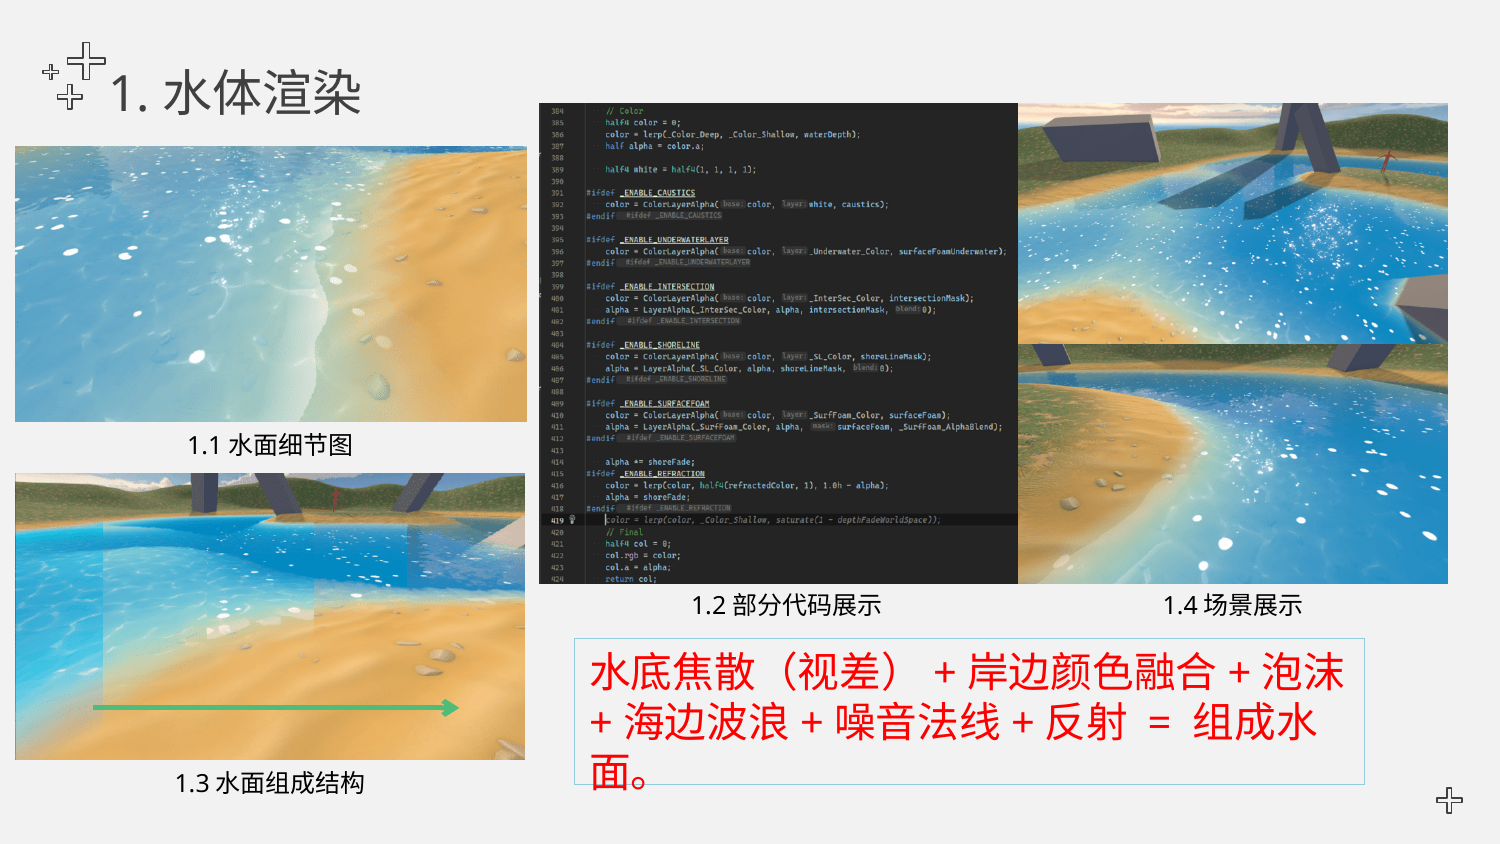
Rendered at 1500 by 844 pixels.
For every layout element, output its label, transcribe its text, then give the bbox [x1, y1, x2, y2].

text_box 1.1水面细节图 [15, 430, 525, 467]
text_box 1.水体渲染 [96, 55, 422, 127]
text_box 1.3水面组成结构 [15, 768, 525, 805]
picture [15, 473, 526, 760]
text_box 1.4场景展示 [983, 582, 1484, 627]
text_box 水底焦散（视差）+岸边颜色融合+泡沫+海边波浪+噪音法线+反射 = 组成水面。 [574, 638, 1365, 785]
picture [538, 103, 1449, 585]
picture [15, 146, 527, 422]
text_box 1.2部分代码展示 [538, 592, 983, 627]
